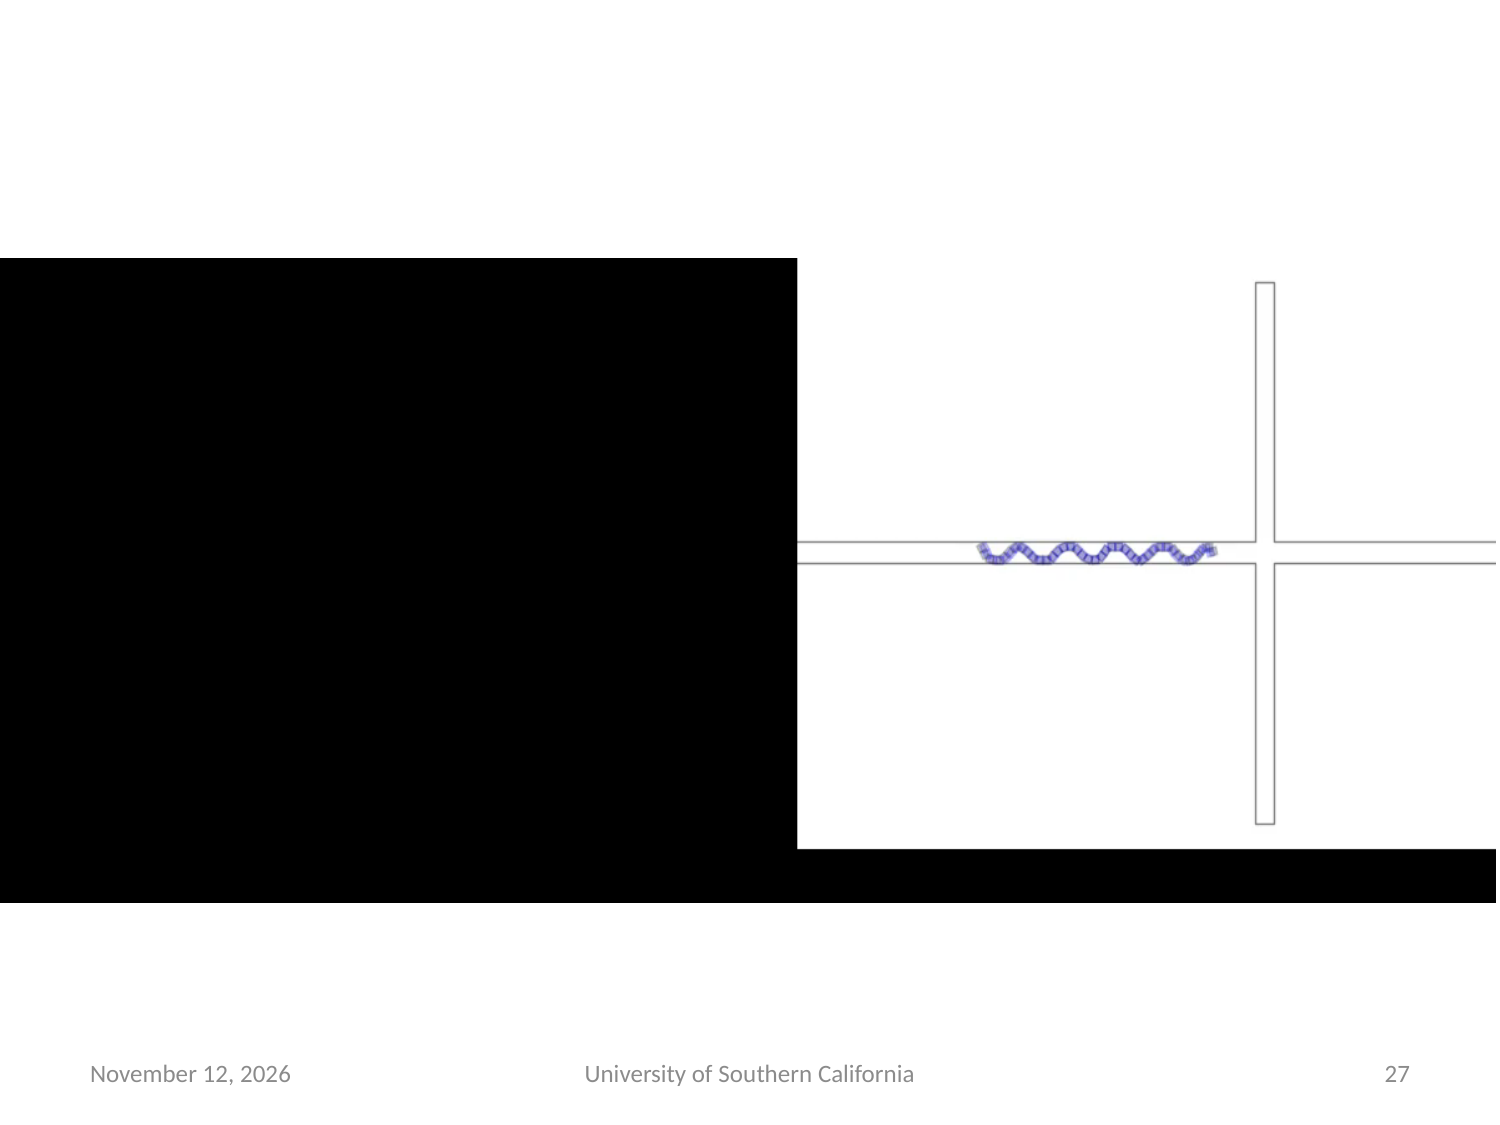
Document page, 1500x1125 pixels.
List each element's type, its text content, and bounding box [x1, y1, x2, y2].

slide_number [75, 1042, 425, 1103]
slide_number 27 [1074, 1042, 1425, 1103]
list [0, 257, 1497, 904]
footer University of Southern California [512, 1042, 988, 1103]
